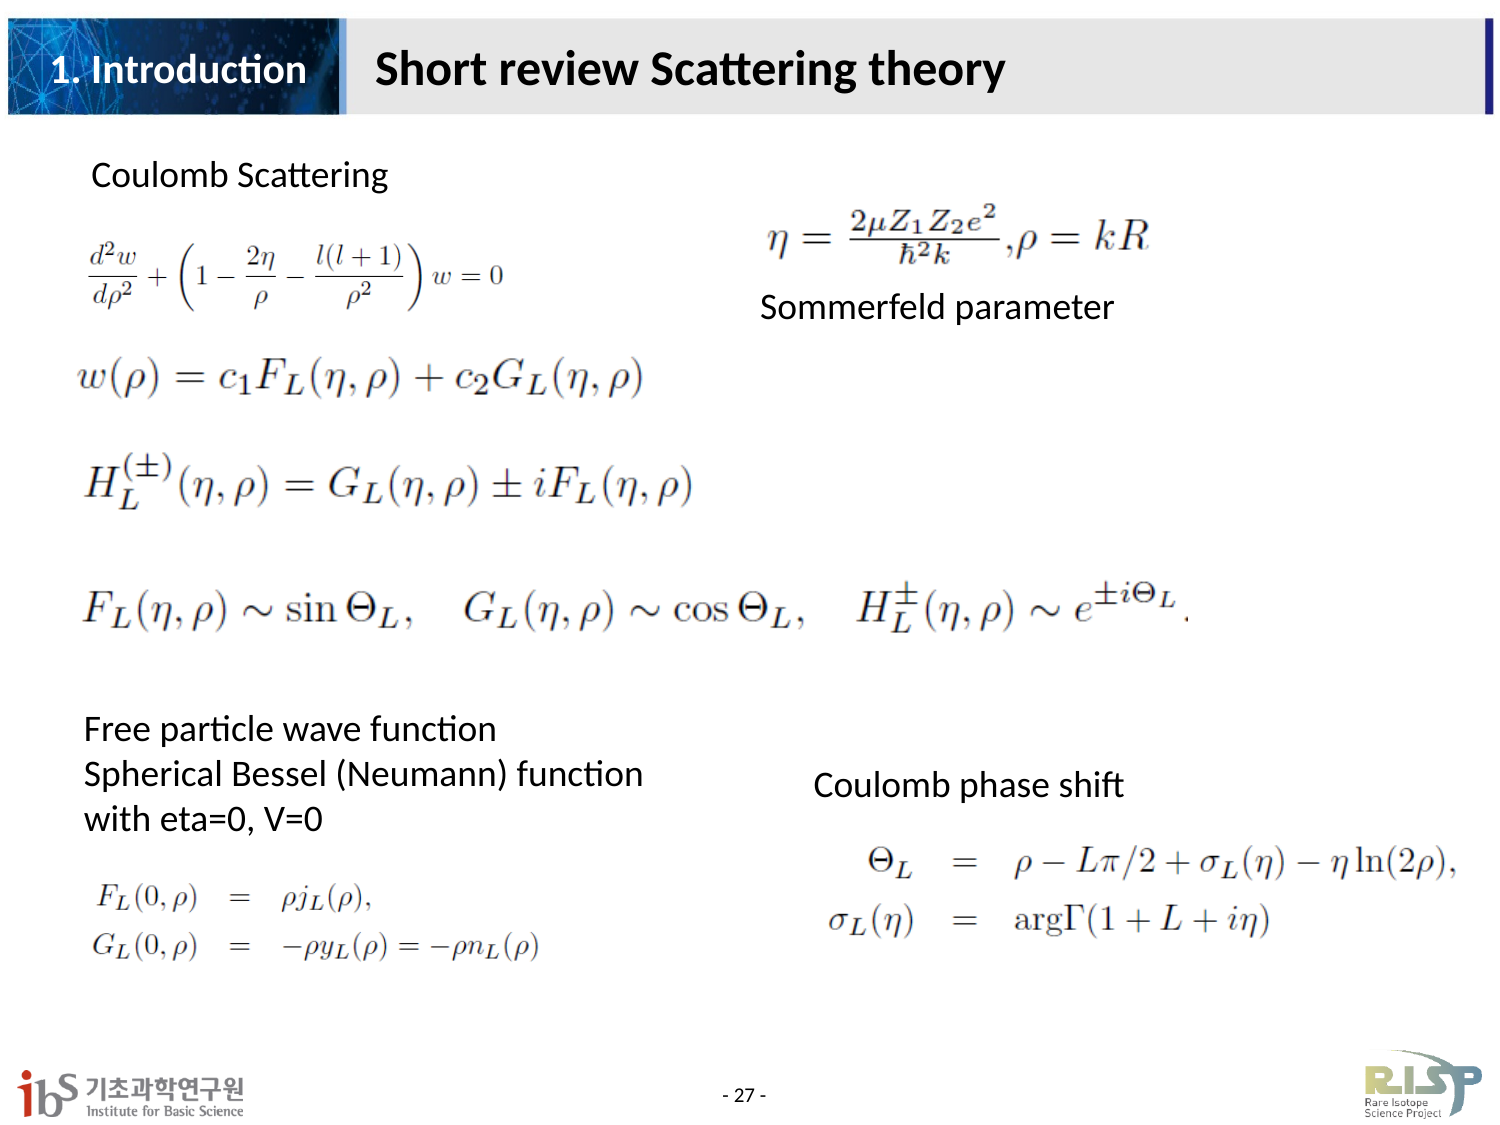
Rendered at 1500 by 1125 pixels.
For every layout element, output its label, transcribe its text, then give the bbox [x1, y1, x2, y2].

text_box Coulomb Scattering [76, 142, 1164, 203]
picture [76, 870, 555, 973]
picture [74, 231, 514, 323]
picture [65, 335, 655, 420]
text_box Sommerfeld parameter [745, 274, 1131, 335]
picture [759, 191, 1166, 277]
picture [1364, 1049, 1482, 1119]
picture [802, 823, 1456, 951]
text_box Coulomb phase shift [798, 752, 1140, 813]
picture [17, 1070, 243, 1117]
picture [2, 10, 1500, 130]
text_box Free particle wave function Spherical Bessel (Neumann) function with eta=0, V=0 [69, 696, 668, 847]
picture [61, 566, 1188, 652]
picture [61, 429, 716, 535]
